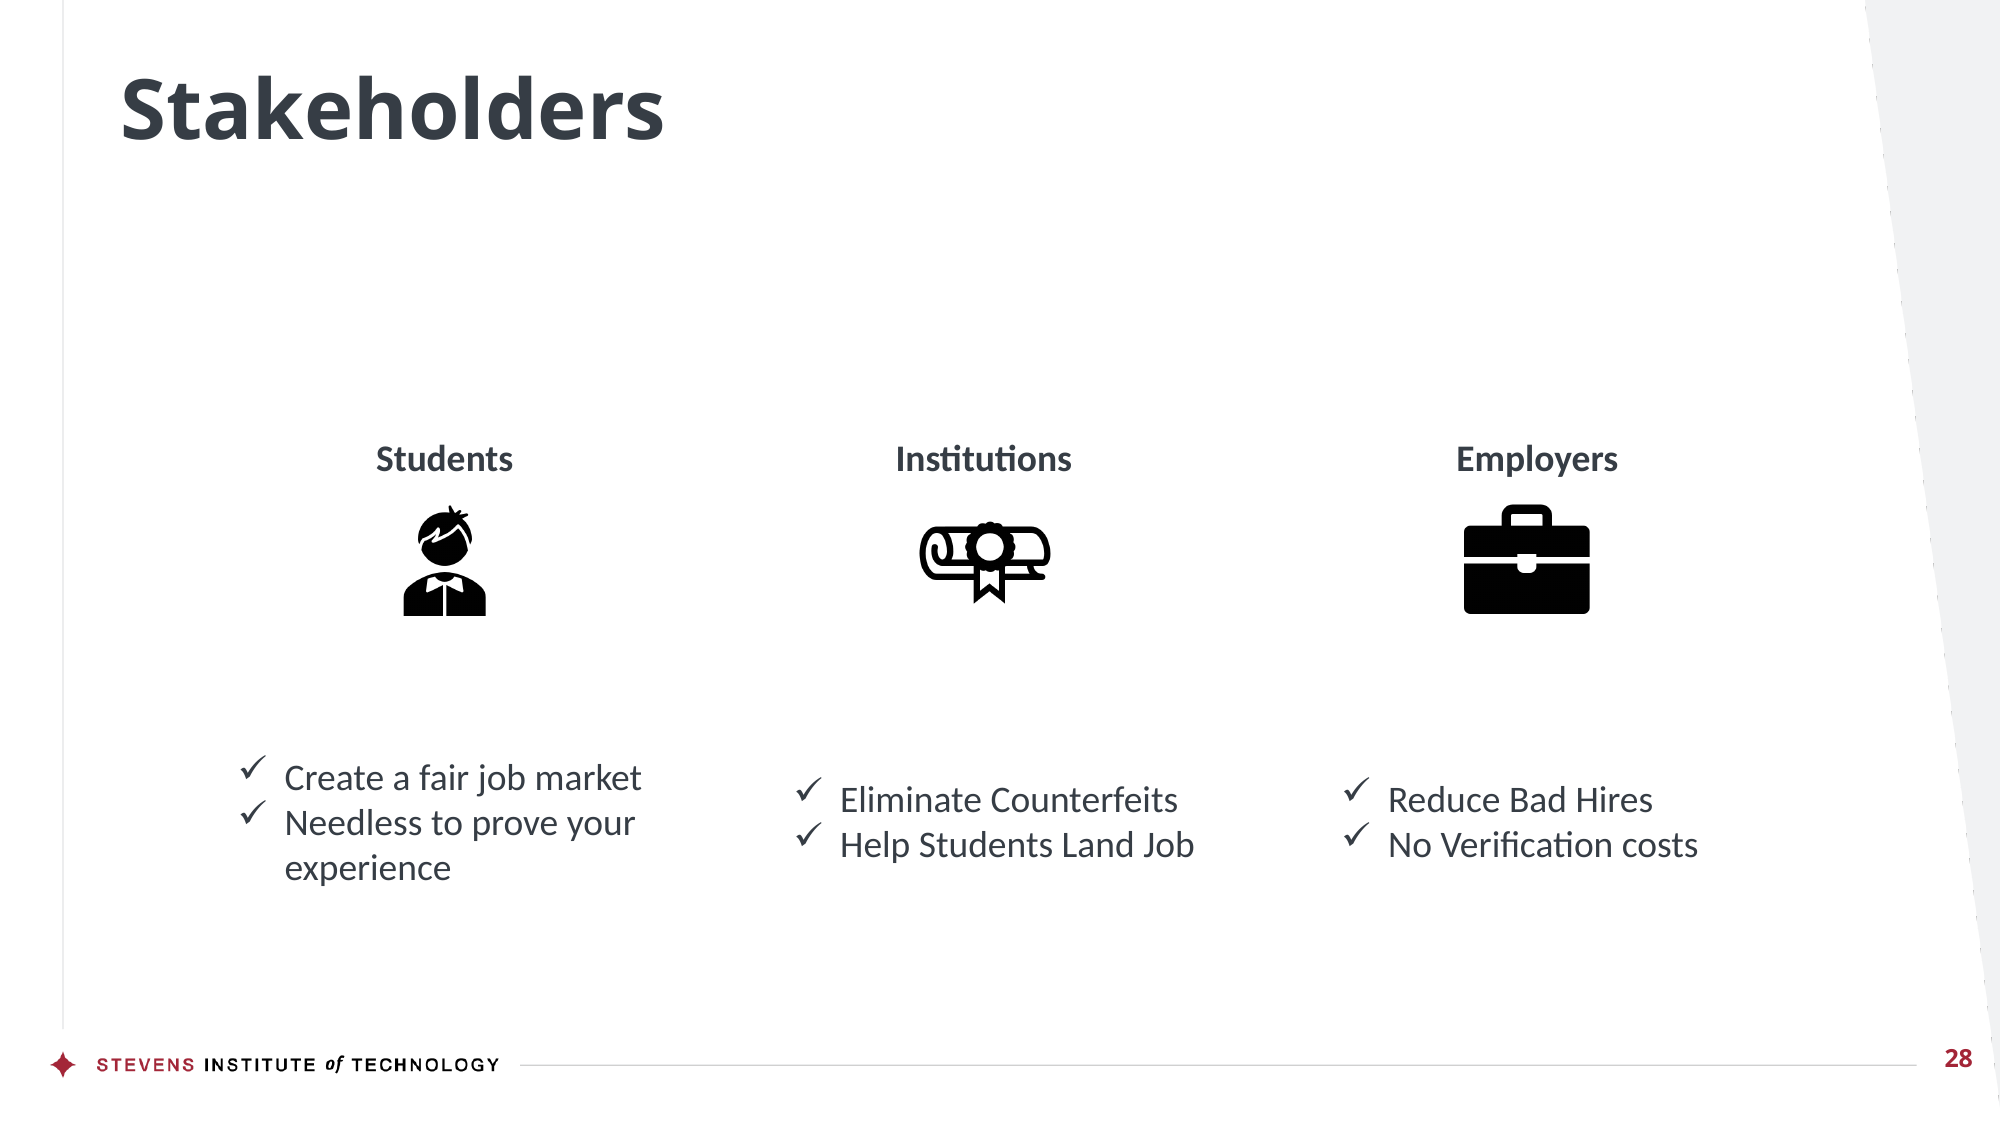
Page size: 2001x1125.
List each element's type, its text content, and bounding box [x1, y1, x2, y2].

text_box Employers [1431, 425, 1644, 488]
picture [369, 487, 520, 638]
slide_number 28 [1538, 1029, 1988, 1090]
text_box Eliminate Counterfeits Help Students Land Job [777, 708, 1224, 933]
picture [1448, 487, 1599, 638]
picture [909, 487, 1060, 638]
text_box Students [357, 425, 533, 488]
text_box Reduce Bad Hires No Verification costs [1325, 708, 1749, 933]
text_box Create a fair job market Needless to prove your experience [222, 708, 668, 933]
text_box Institutions [877, 425, 1091, 488]
title Stakeholders [105, 59, 1863, 278]
